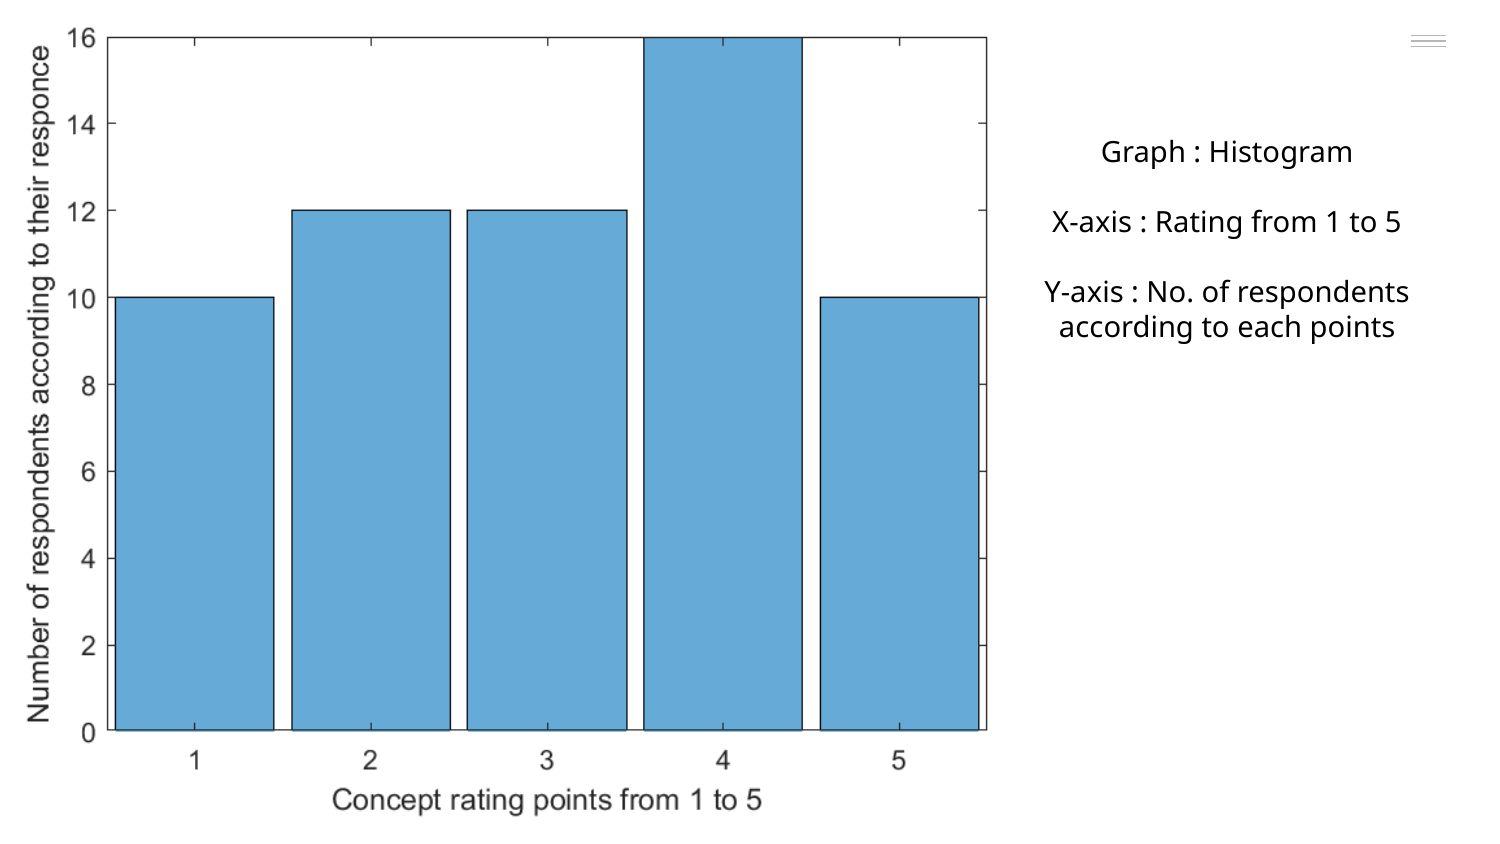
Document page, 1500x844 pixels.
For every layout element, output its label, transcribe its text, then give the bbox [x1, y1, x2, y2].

picture [24, 24, 991, 819]
text_box Graph : Histogram X-axis : Rating from 1 to 5 Y-axis : No. of respondents according to each points [1028, 118, 1426, 519]
